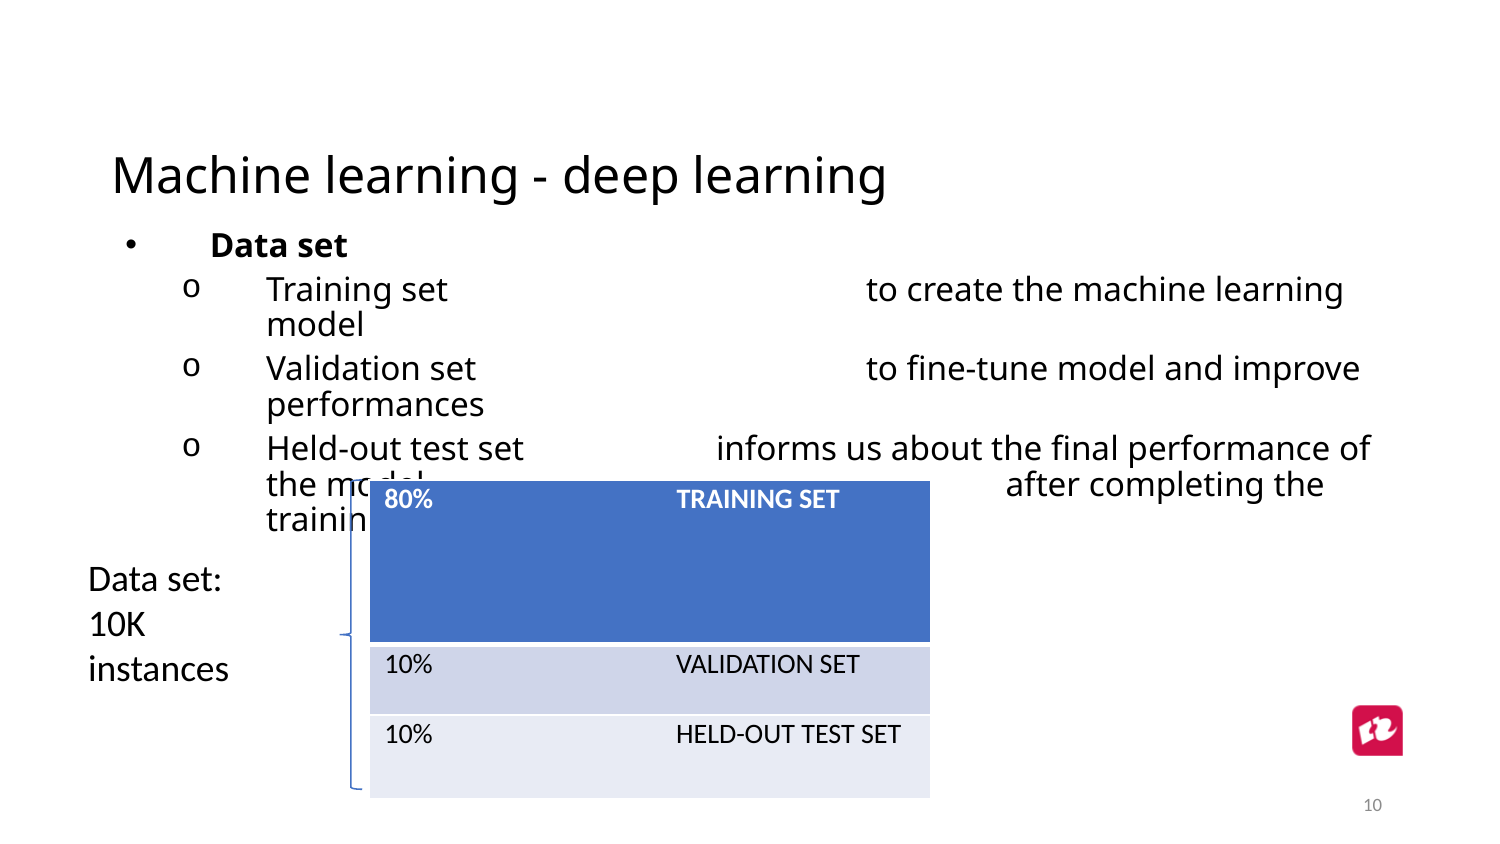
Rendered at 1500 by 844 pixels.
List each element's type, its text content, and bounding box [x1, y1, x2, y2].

table_cell 10% HELD-OUT TEST SET [370, 716, 930, 798]
picture [1347, 698, 1408, 761]
list Data set Training set to create the machine learning model Validation set to fine-tune model and improve performances Held-out test set informs us about the final performance of the model after completing the training phase [103, 224, 1397, 760]
table_header 80% TRAINING SET [370, 481, 930, 642]
text_box [340, 479, 363, 791]
title Machine learning - deep learning [103, 44, 1397, 208]
text_box Data set: 10K instances [73, 546, 340, 697]
table_cell 10% VALIDATION SET [370, 647, 930, 714]
slide_number 10 [1059, 782, 1397, 827]
